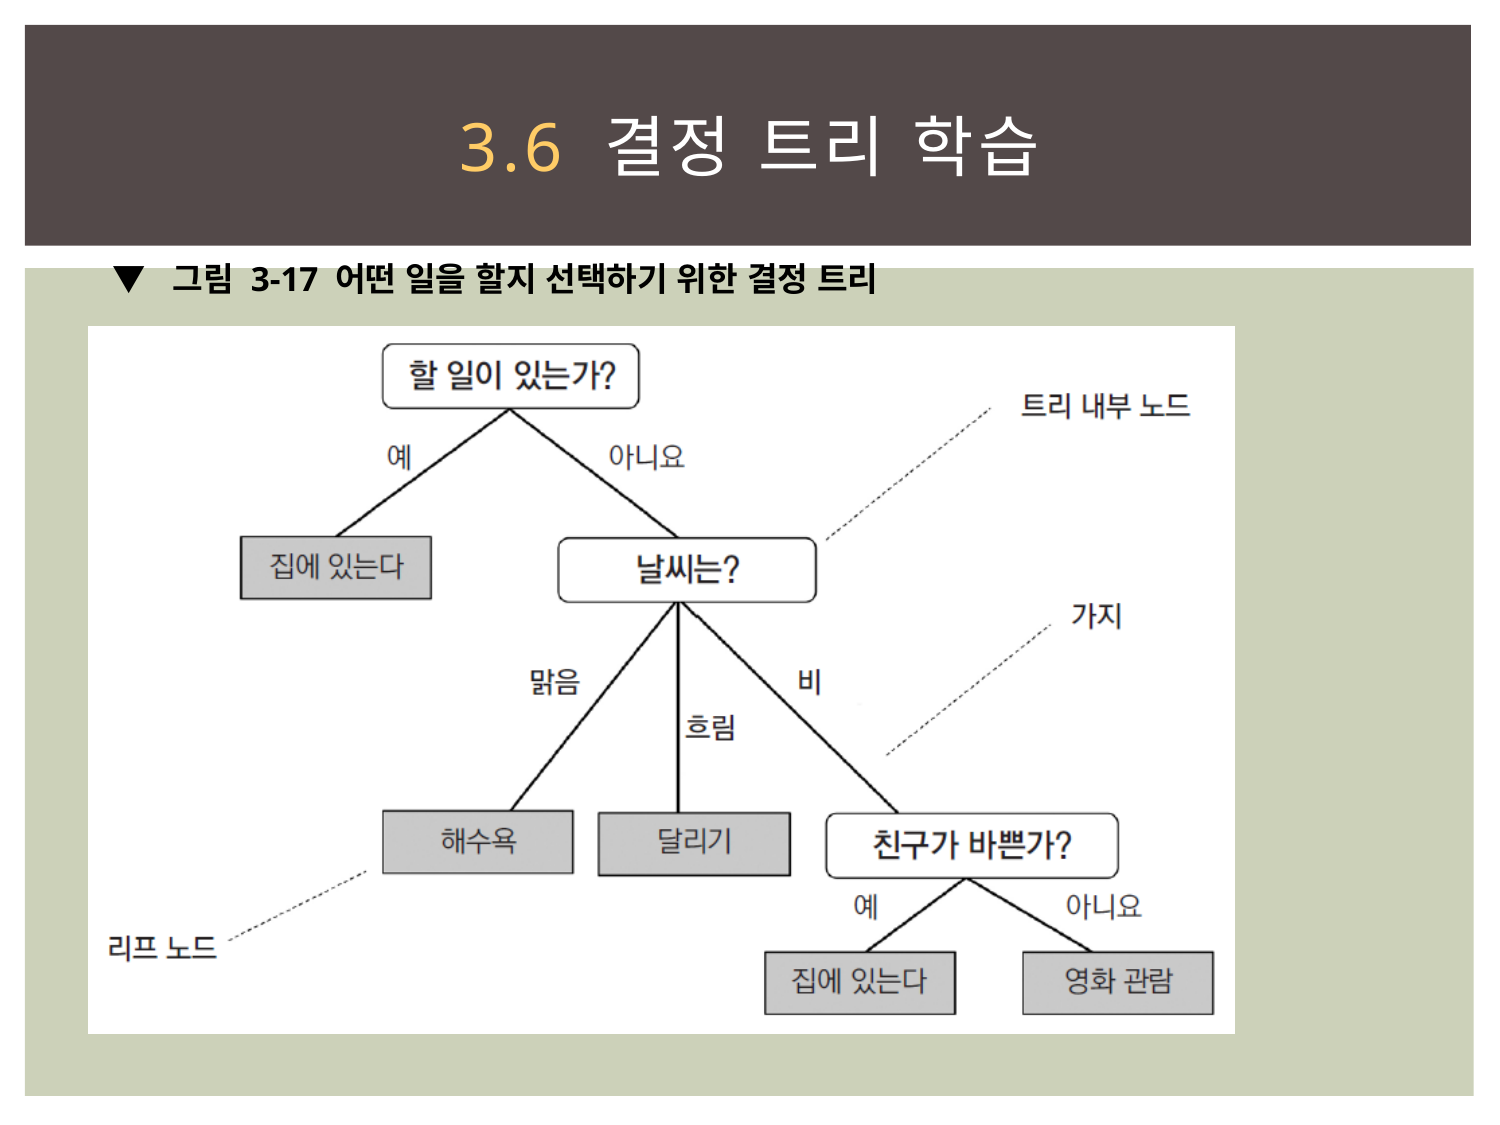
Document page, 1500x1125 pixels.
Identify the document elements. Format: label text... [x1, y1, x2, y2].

picture [88, 325, 1236, 1034]
title 3.6 결정 트리 학습 [62, 58, 1438, 232]
text_box ▼ 그림 3-17 어떤 일을 할지 선택하기 위한 결정 트리 [97, 251, 1424, 317]
